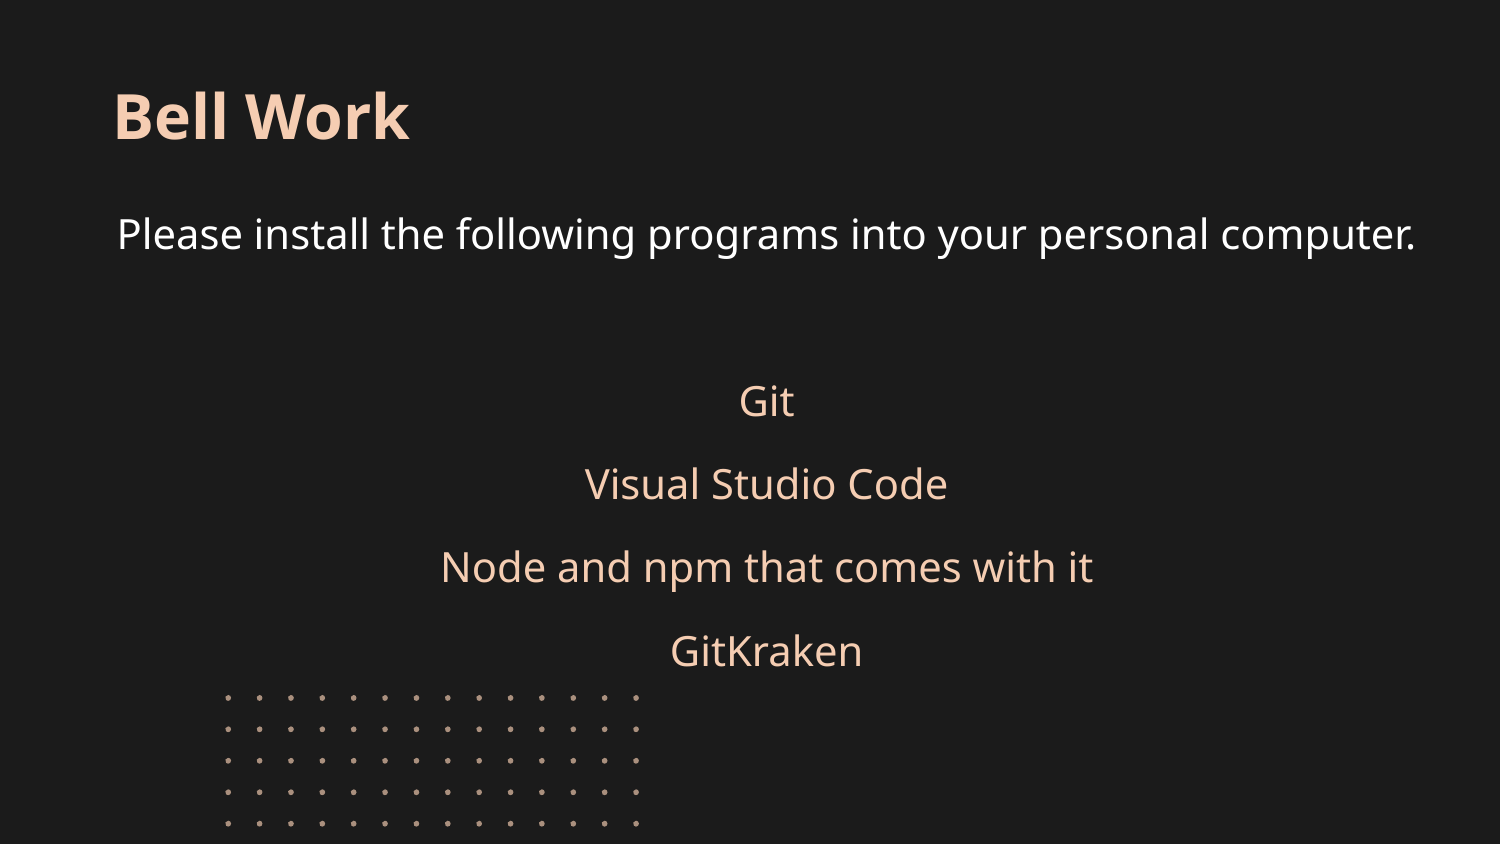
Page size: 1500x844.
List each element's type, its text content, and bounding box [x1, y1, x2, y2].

title Bell Work [97, 61, 885, 156]
list Please install the following programs into your personal computer. Git Visual Studio Code Node and npm that comes with it GitKraken [97, 168, 1436, 715]
